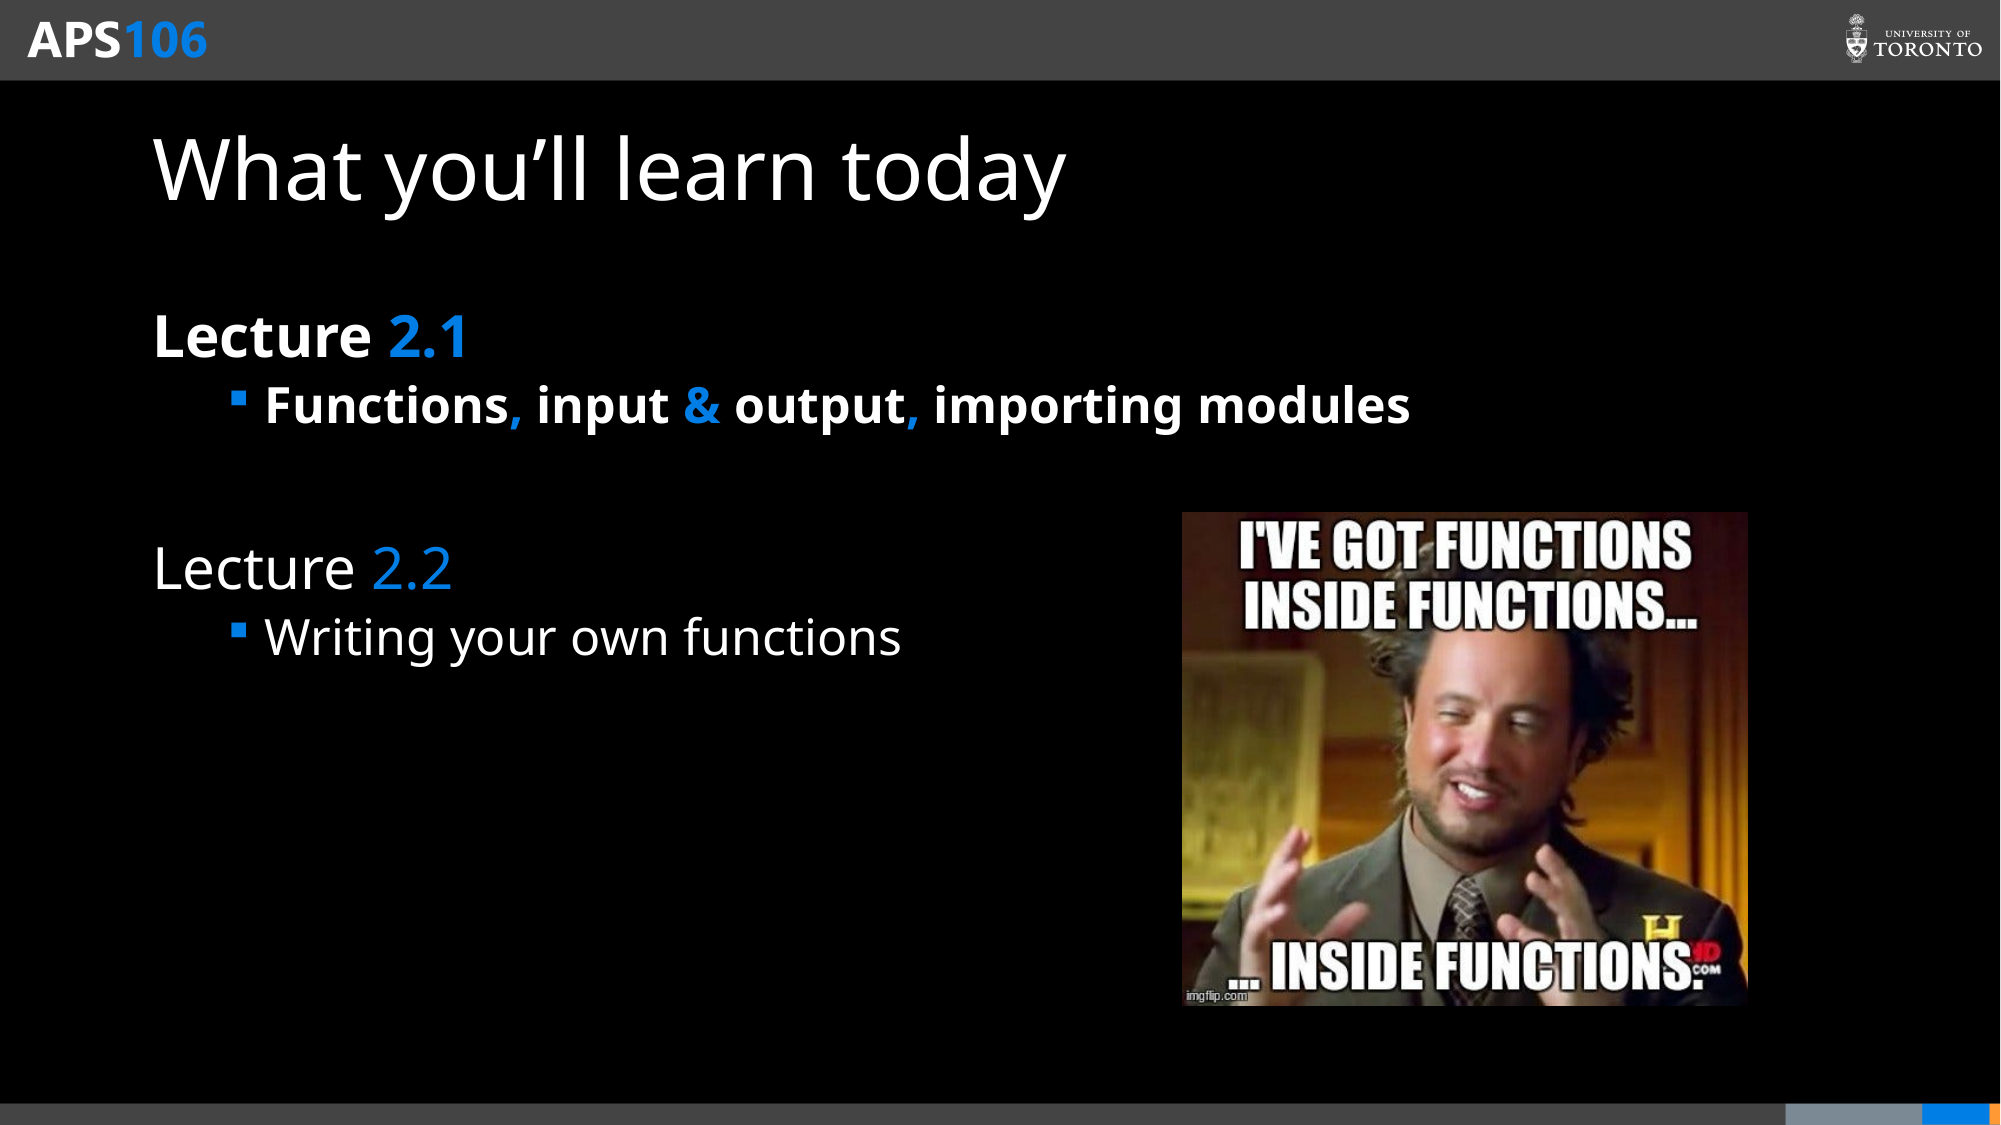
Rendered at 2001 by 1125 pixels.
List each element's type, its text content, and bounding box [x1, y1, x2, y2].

title What you’ll learn today [137, 119, 1863, 227]
list Lecture 2.1 Functions, input & output, importing modules Lecture 2.2 Writing your own functions [137, 299, 1863, 1093]
picture [0, 0, 2001, 1125]
